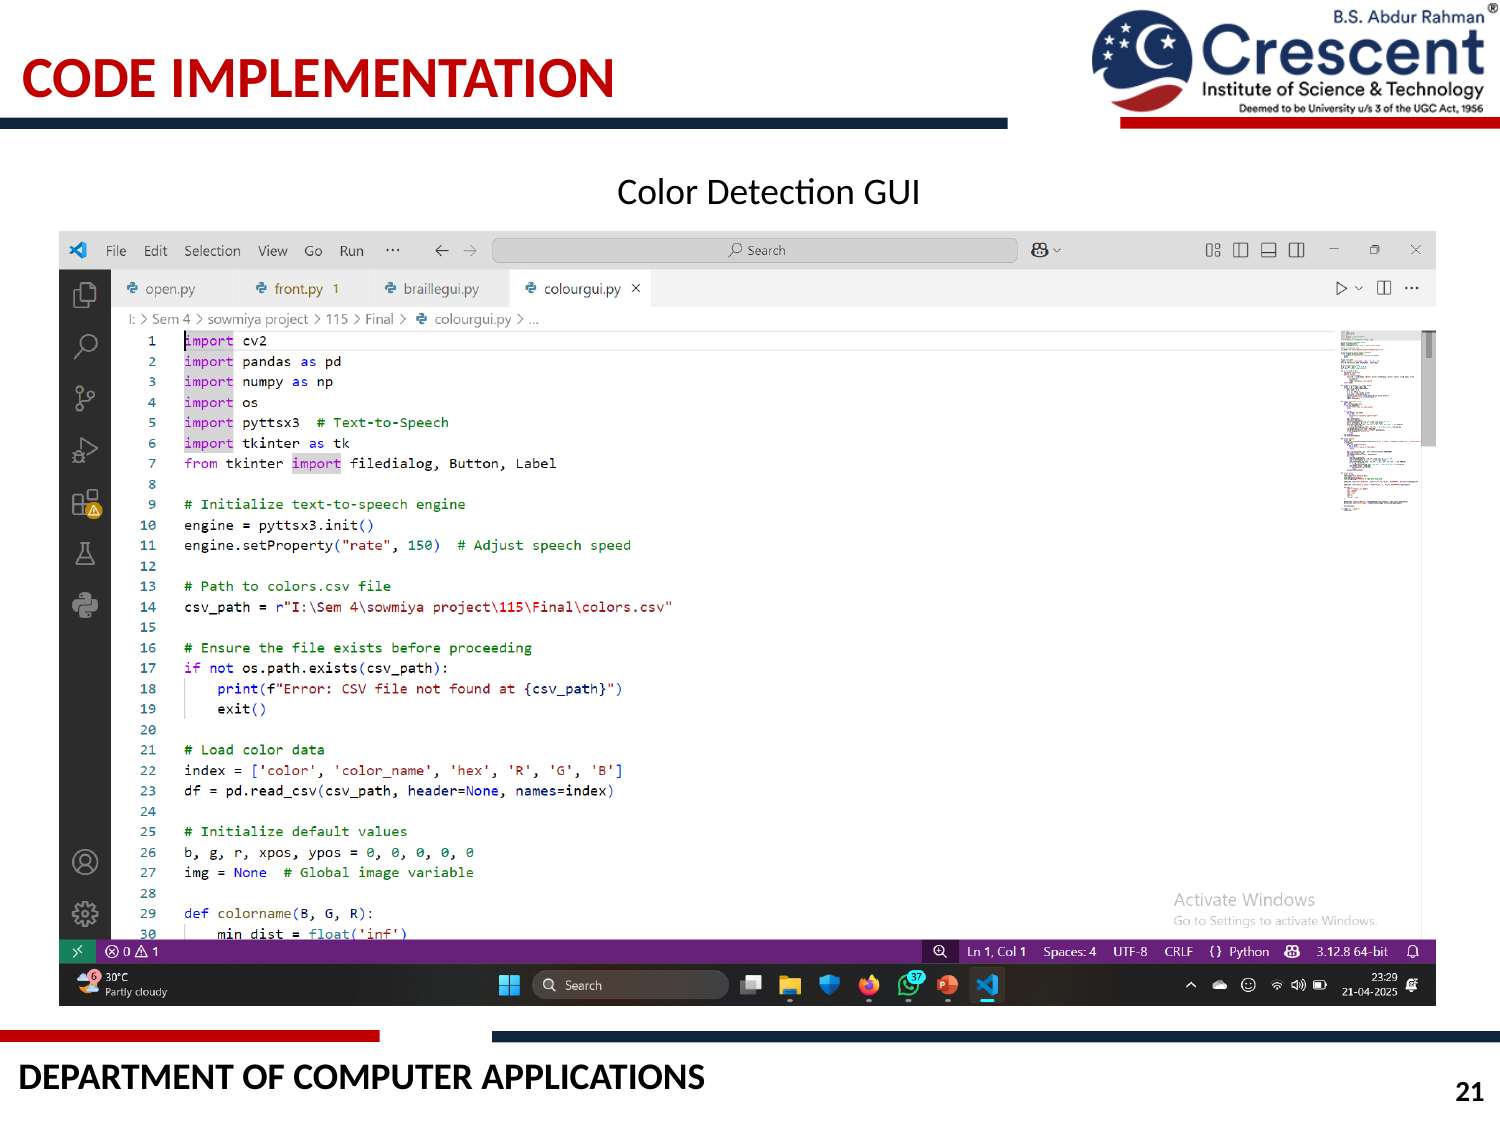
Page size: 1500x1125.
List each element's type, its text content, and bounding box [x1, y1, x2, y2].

text_box CODE IMPLEMENTATION [7, 31, 632, 117]
picture [58, 231, 1436, 1006]
text_box [1118, 120, 1500, 131]
picture [1092, 2, 1498, 114]
text_box Color Detection GUI [478, 159, 1069, 219]
text_box [490, 1029, 1500, 1044]
slide_number 21 [1149, 1059, 1500, 1120]
text_box [0, 1028, 382, 1044]
text_box [0, 116, 1010, 131]
text_box DEPARTMENT OF COMPUTER APPLICATIONS [3, 1044, 722, 1105]
